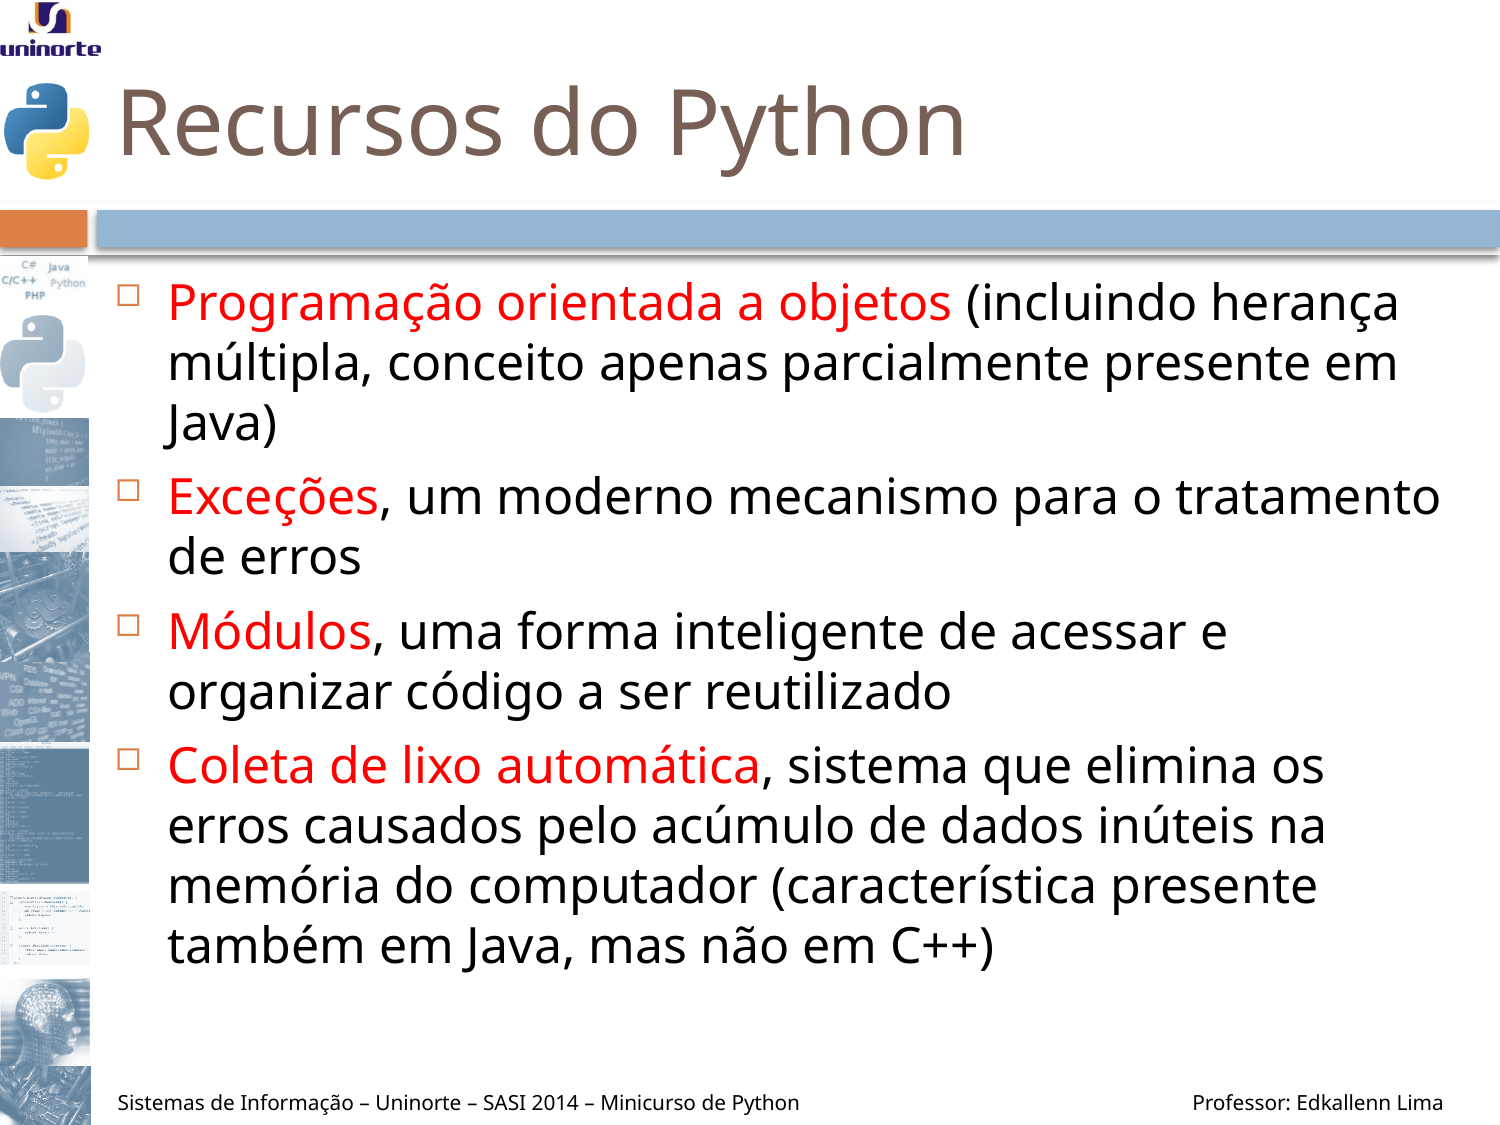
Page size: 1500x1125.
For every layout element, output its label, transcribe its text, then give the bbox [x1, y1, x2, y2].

list Programação orientada a objetos (incluindo herança múltipla, conceito apenas parcialmente presente em Java) Exceções, um moderno mecanismo para o tratamento de erros Módulos, uma forma inteligente de acessar e organizar código a ser reutilizado Coleta de lixo automática, sistema que elimina os erros causados pelo acúmulo de dados inúteis na memória do computador (característica presente também em Java, mas não em C++) [100, 262, 1459, 1059]
picture [0, 2, 101, 56]
picture [4, 80, 95, 183]
title Recursos do Python [100, 37, 1459, 200]
